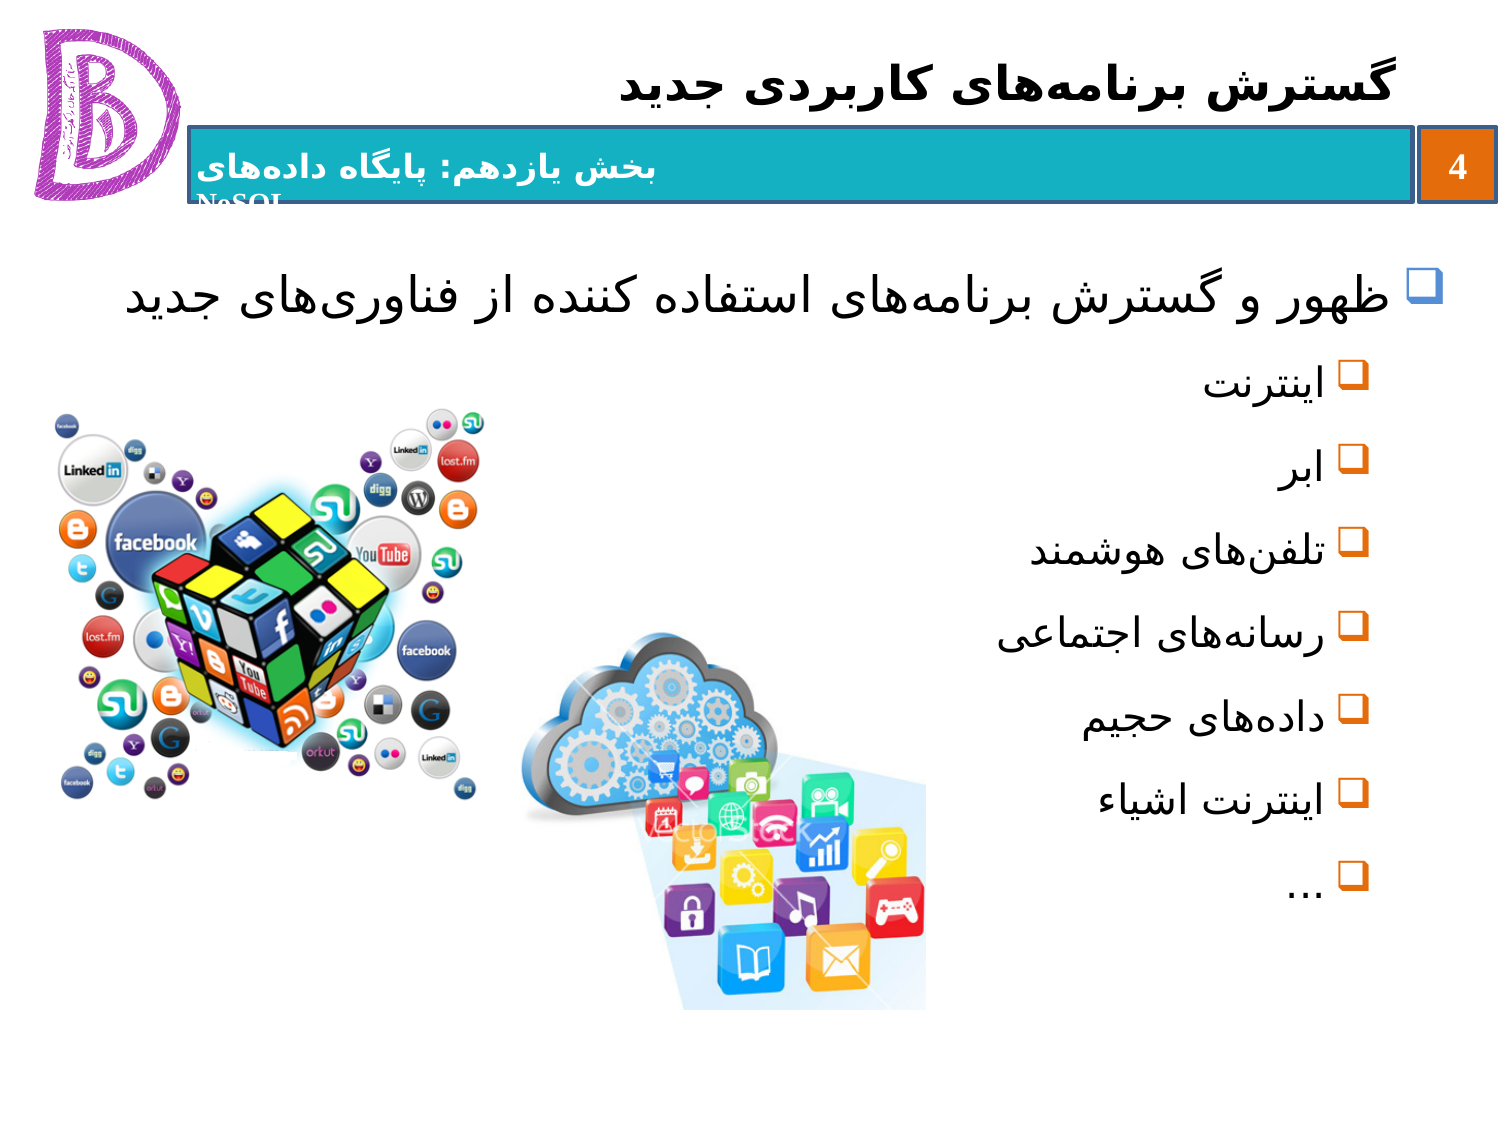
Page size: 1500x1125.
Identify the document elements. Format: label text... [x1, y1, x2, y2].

title گسترش برنامه‌های کاربردی جدید [237, 37, 1413, 125]
list ظهور و گسترش برنامه‌های استفاده کننده از فناوری‌های جدید اینترنت ابر تلفن‌های هوشمند رسانه‌های اجتماعی داده‌های حجیم اینترنت اشیاء ... [37, 224, 1463, 1088]
picture [21, 392, 502, 835]
picture [12, 21, 202, 212]
picture [512, 613, 927, 1010]
